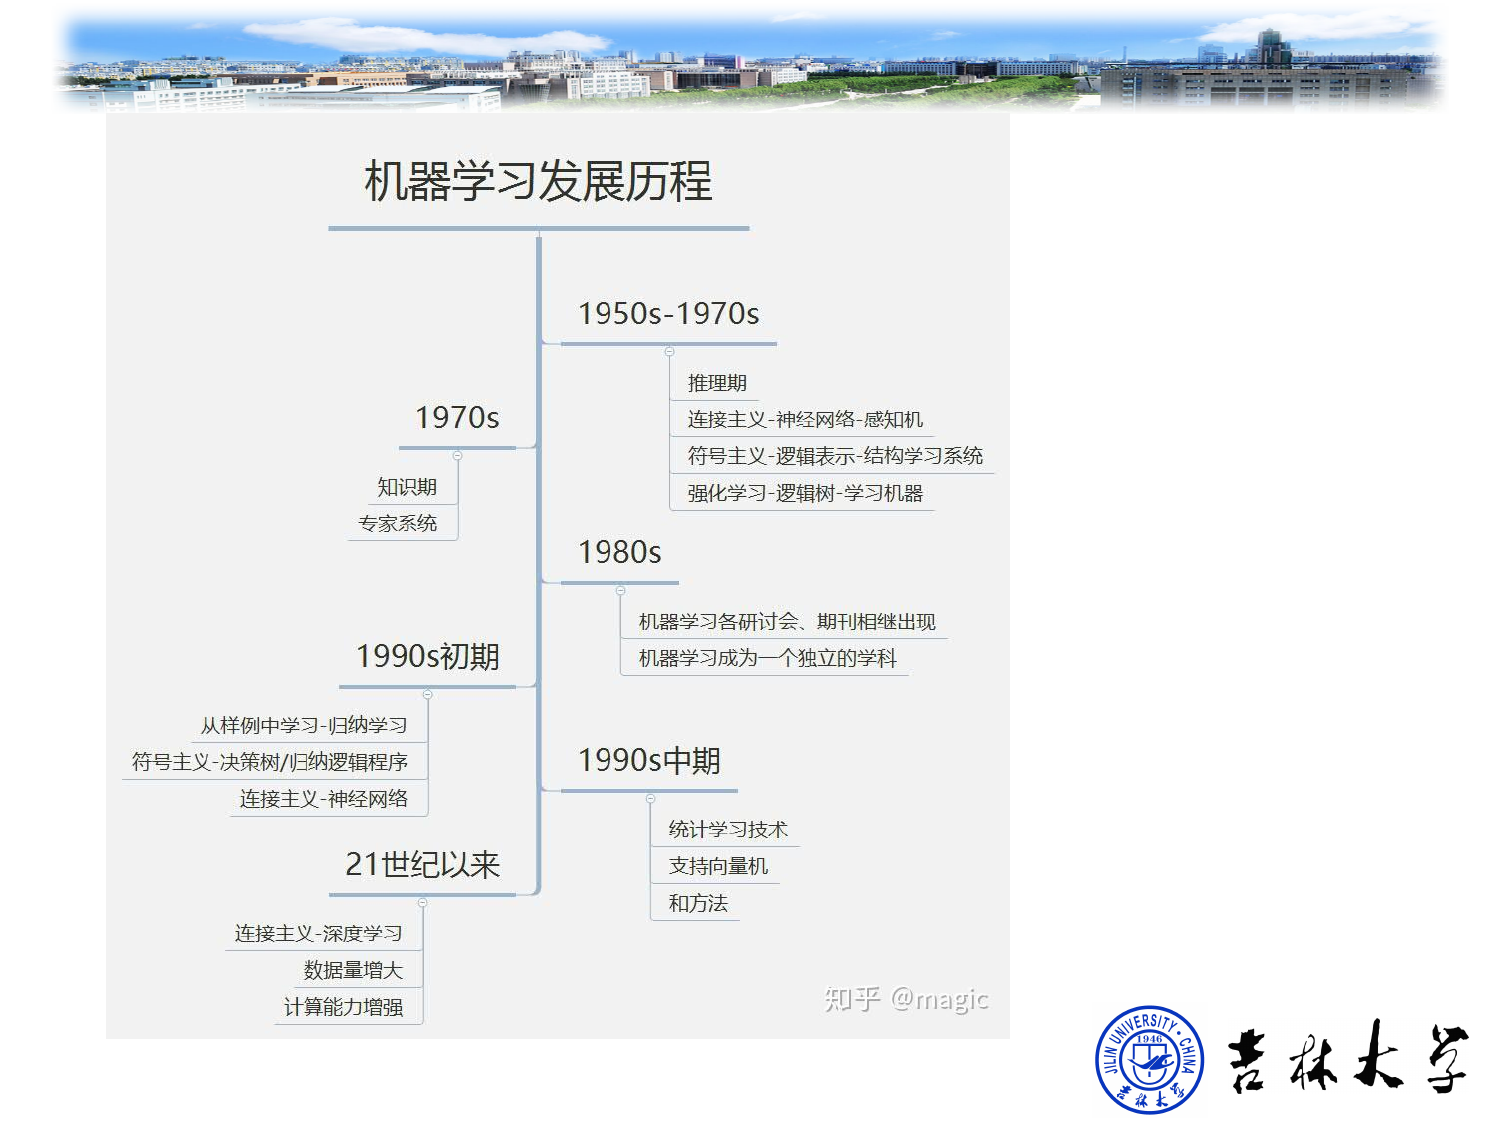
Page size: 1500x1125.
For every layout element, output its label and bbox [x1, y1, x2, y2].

picture [1092, 1002, 1208, 1118]
picture [80, 34, 1421, 85]
picture [1228, 1018, 1469, 1094]
list [106, 113, 1010, 1040]
